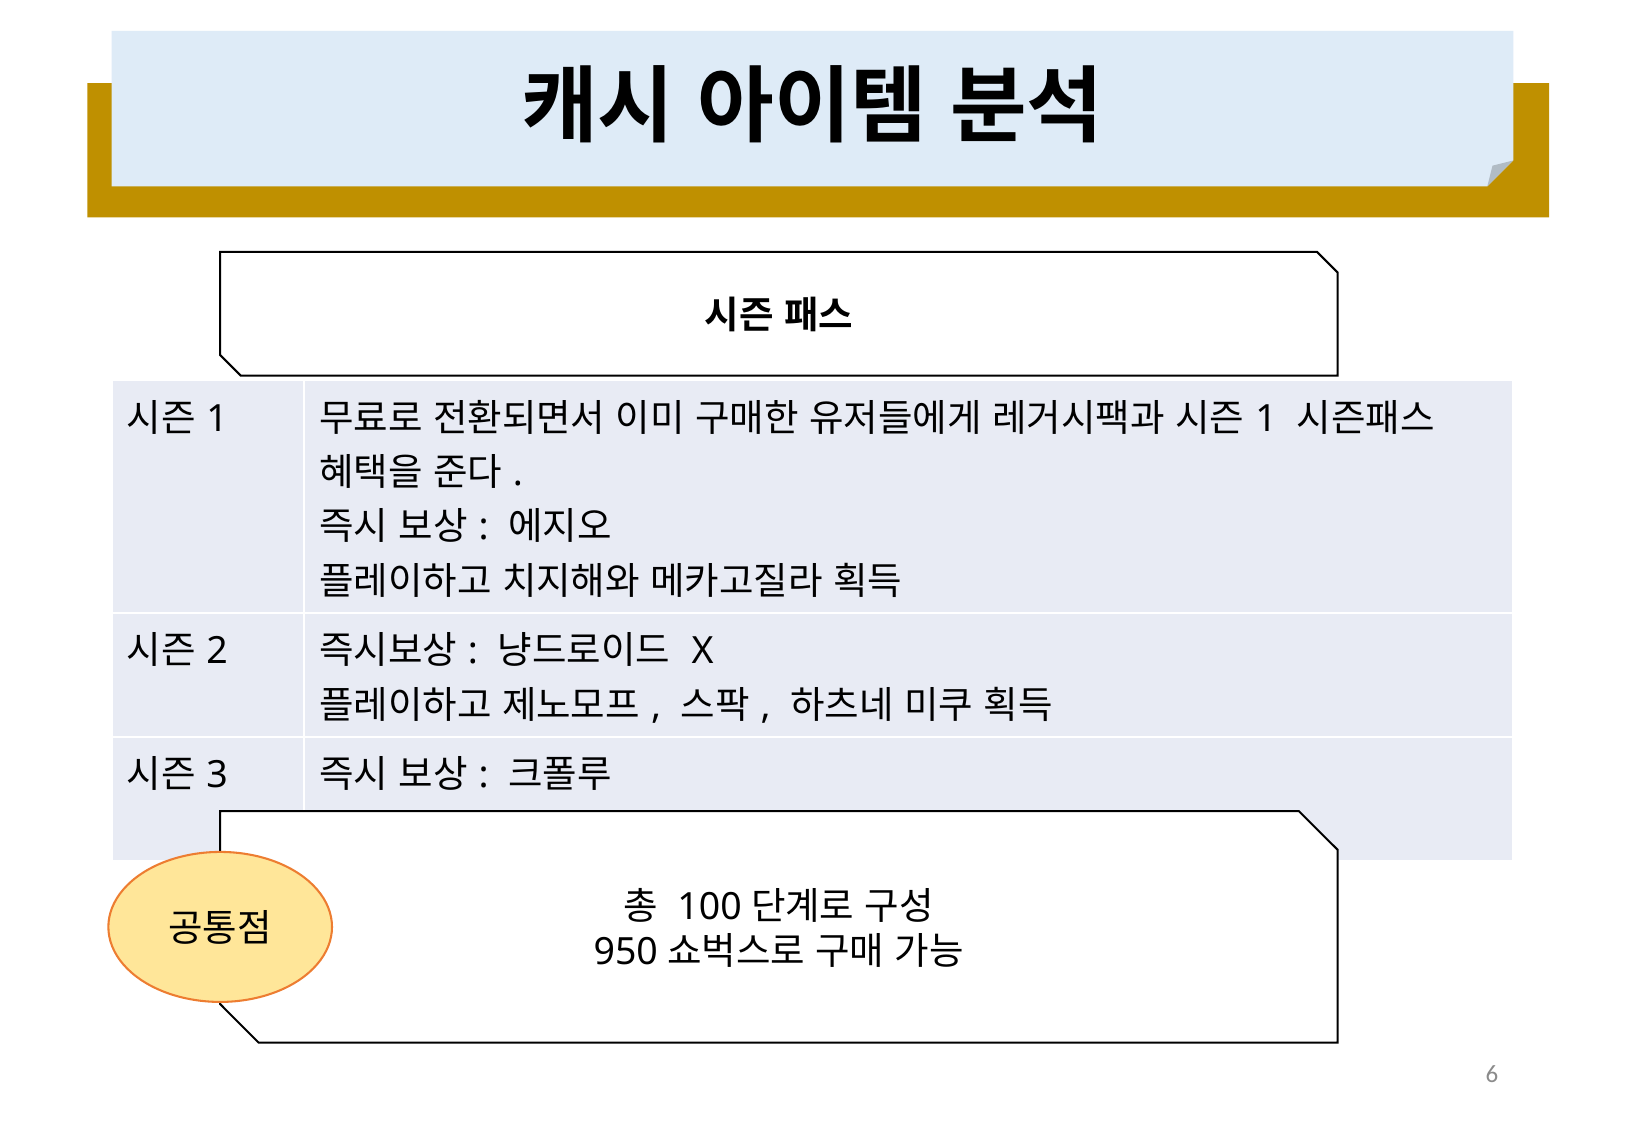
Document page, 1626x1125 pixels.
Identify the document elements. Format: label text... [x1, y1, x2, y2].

title 캐시 아이템 분석 [111, 0, 1514, 218]
table_cell 시즌2 [113, 614, 303, 736]
table_header 무료로 전환되면서 이미 구매한 유저들에게 레거시팩과 시즌1 시즌패스 혜택을 준다. 즉시 보상: 에지오 플레이하고 치지해와 메카고질라 획득 [305, 381, 1512, 612]
text_box 총 100단계로 구성 950쇼벅스로 구매 가능 [219, 810, 1339, 1044]
table_cell 시즌3 [113, 738, 303, 860]
table_header 시즌1 [113, 381, 303, 612]
slide_number 6 [1147, 1042, 1514, 1103]
text_box 공통점 [107, 850, 334, 1003]
table_cell 즉시보상: 냥드로이드 X 플레이하고 제노모프, 스팍, 하츠네 미쿠 획득 [305, 614, 1512, 736]
text_box 시즌 패스 [219, 250, 1339, 377]
table_cell 즉시 보상: 크폴루 플레이하고 도바-빈, 울트라맨, 스폰지밥 획득 [305, 738, 1512, 860]
